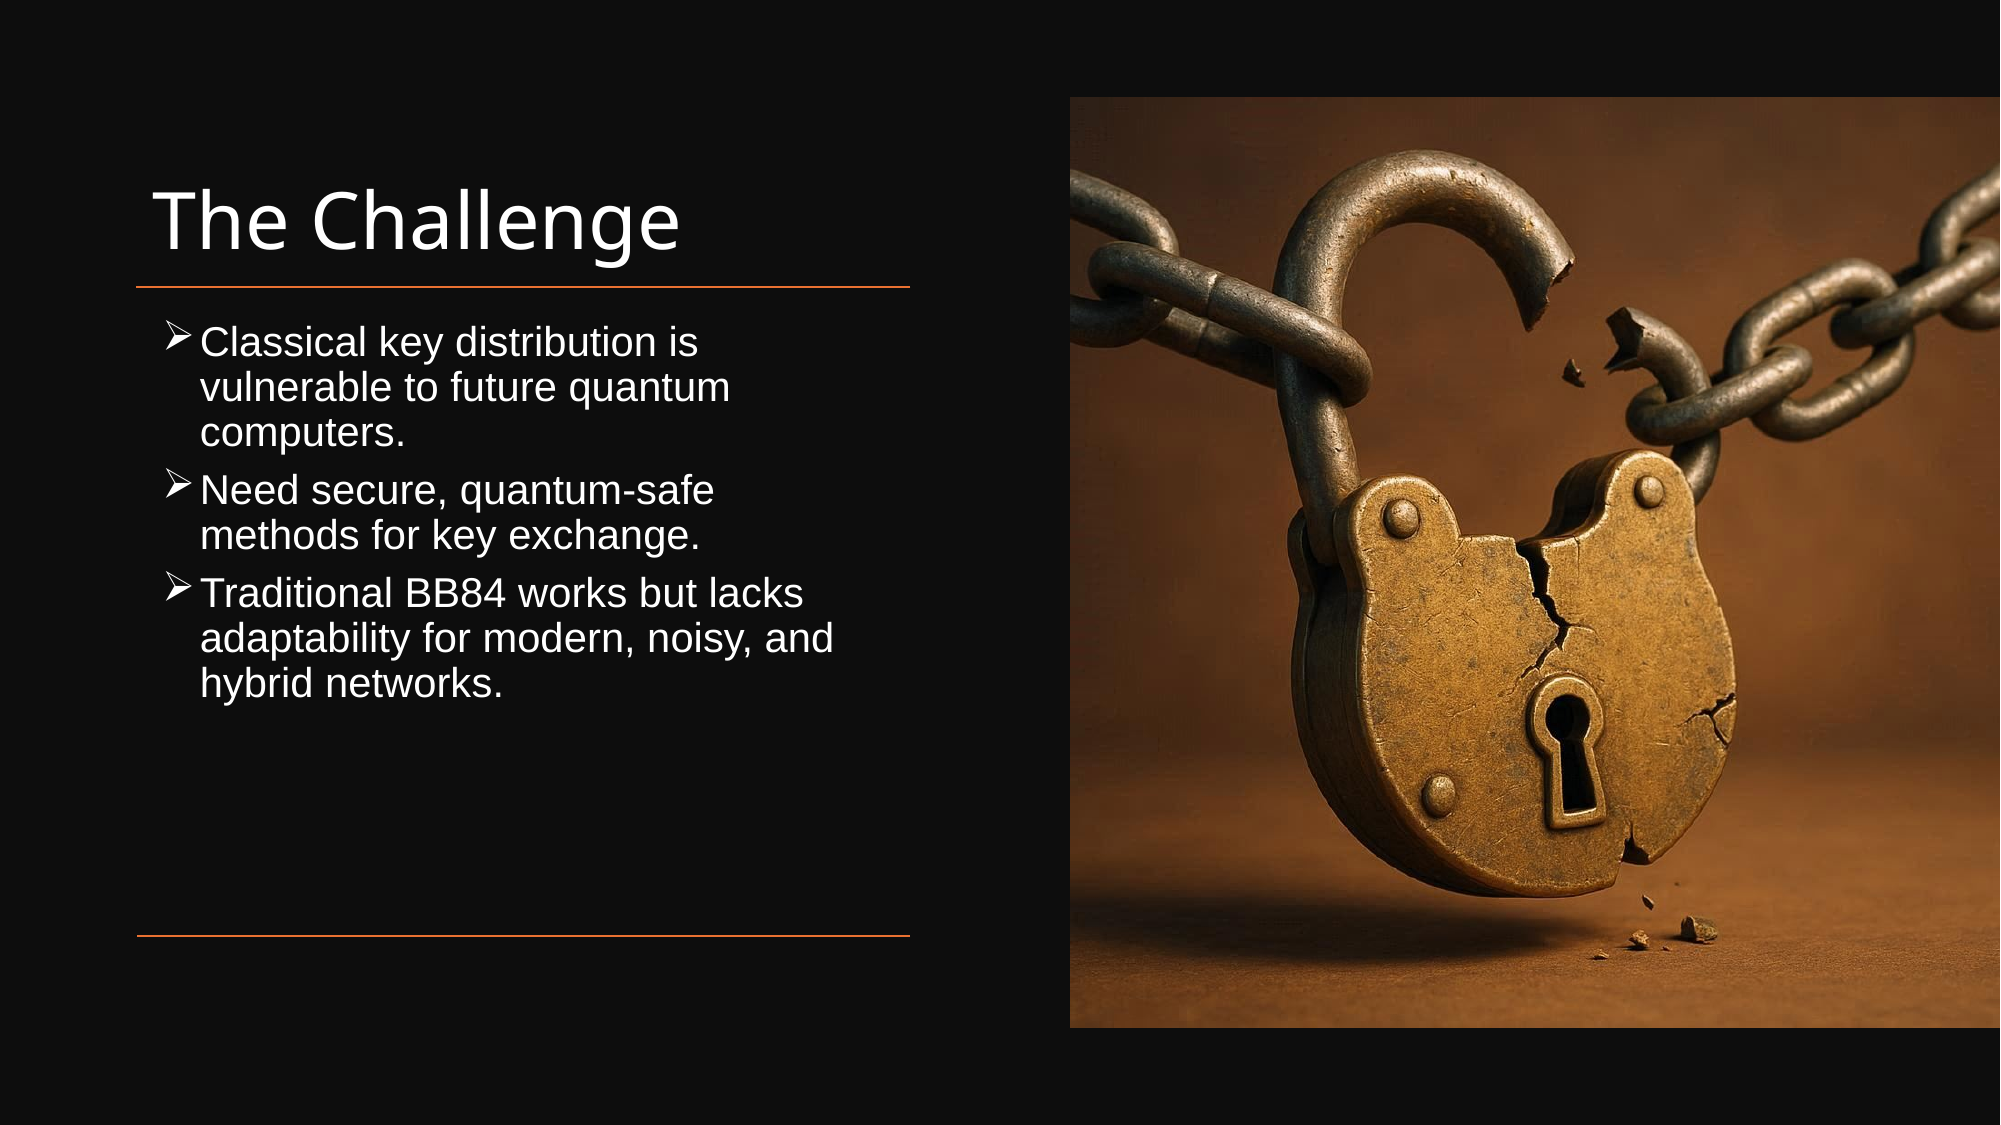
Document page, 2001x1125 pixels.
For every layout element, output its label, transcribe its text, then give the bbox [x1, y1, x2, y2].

text_box [0, 0, 2000, 1125]
title The Challenge [137, 73, 910, 275]
picture [1069, 97, 2000, 1028]
list Classical key distribution is vulnerable to future quantum computers. Need secure, quantum-safe methods for key exchange. Traditional BB84 works but lacks adaptability for modern, noisy, and hybrid networks. [147, 313, 900, 912]
